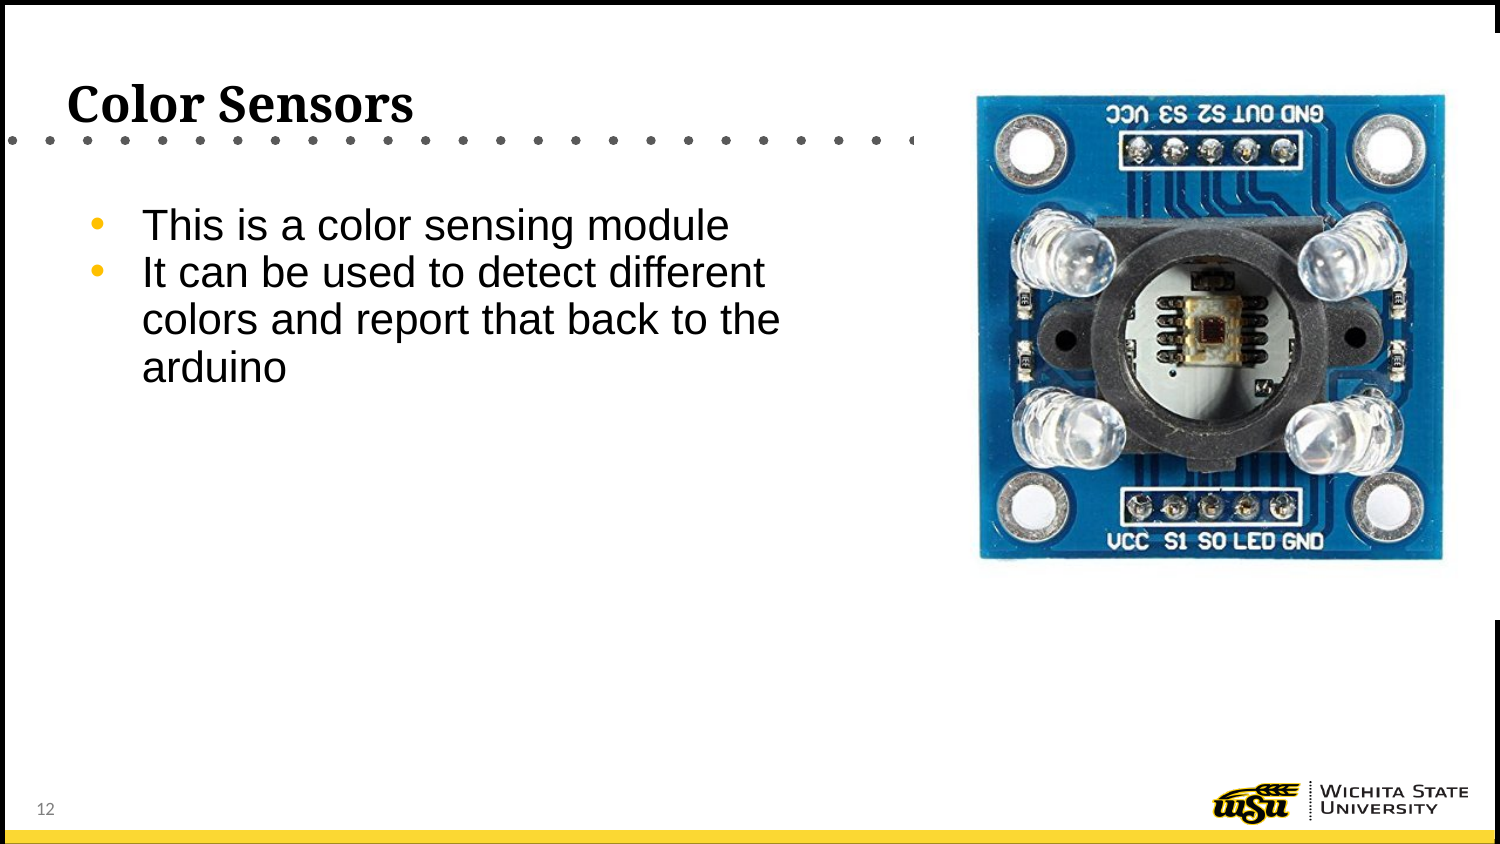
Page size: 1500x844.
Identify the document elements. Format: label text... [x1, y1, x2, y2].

list This is a color sensing module It can be used to detect different colors and report that back to the arduino [55, 196, 903, 754]
picture [913, 33, 1500, 620]
picture [1212, 781, 1468, 825]
title Color Sensors [55, 33, 912, 138]
